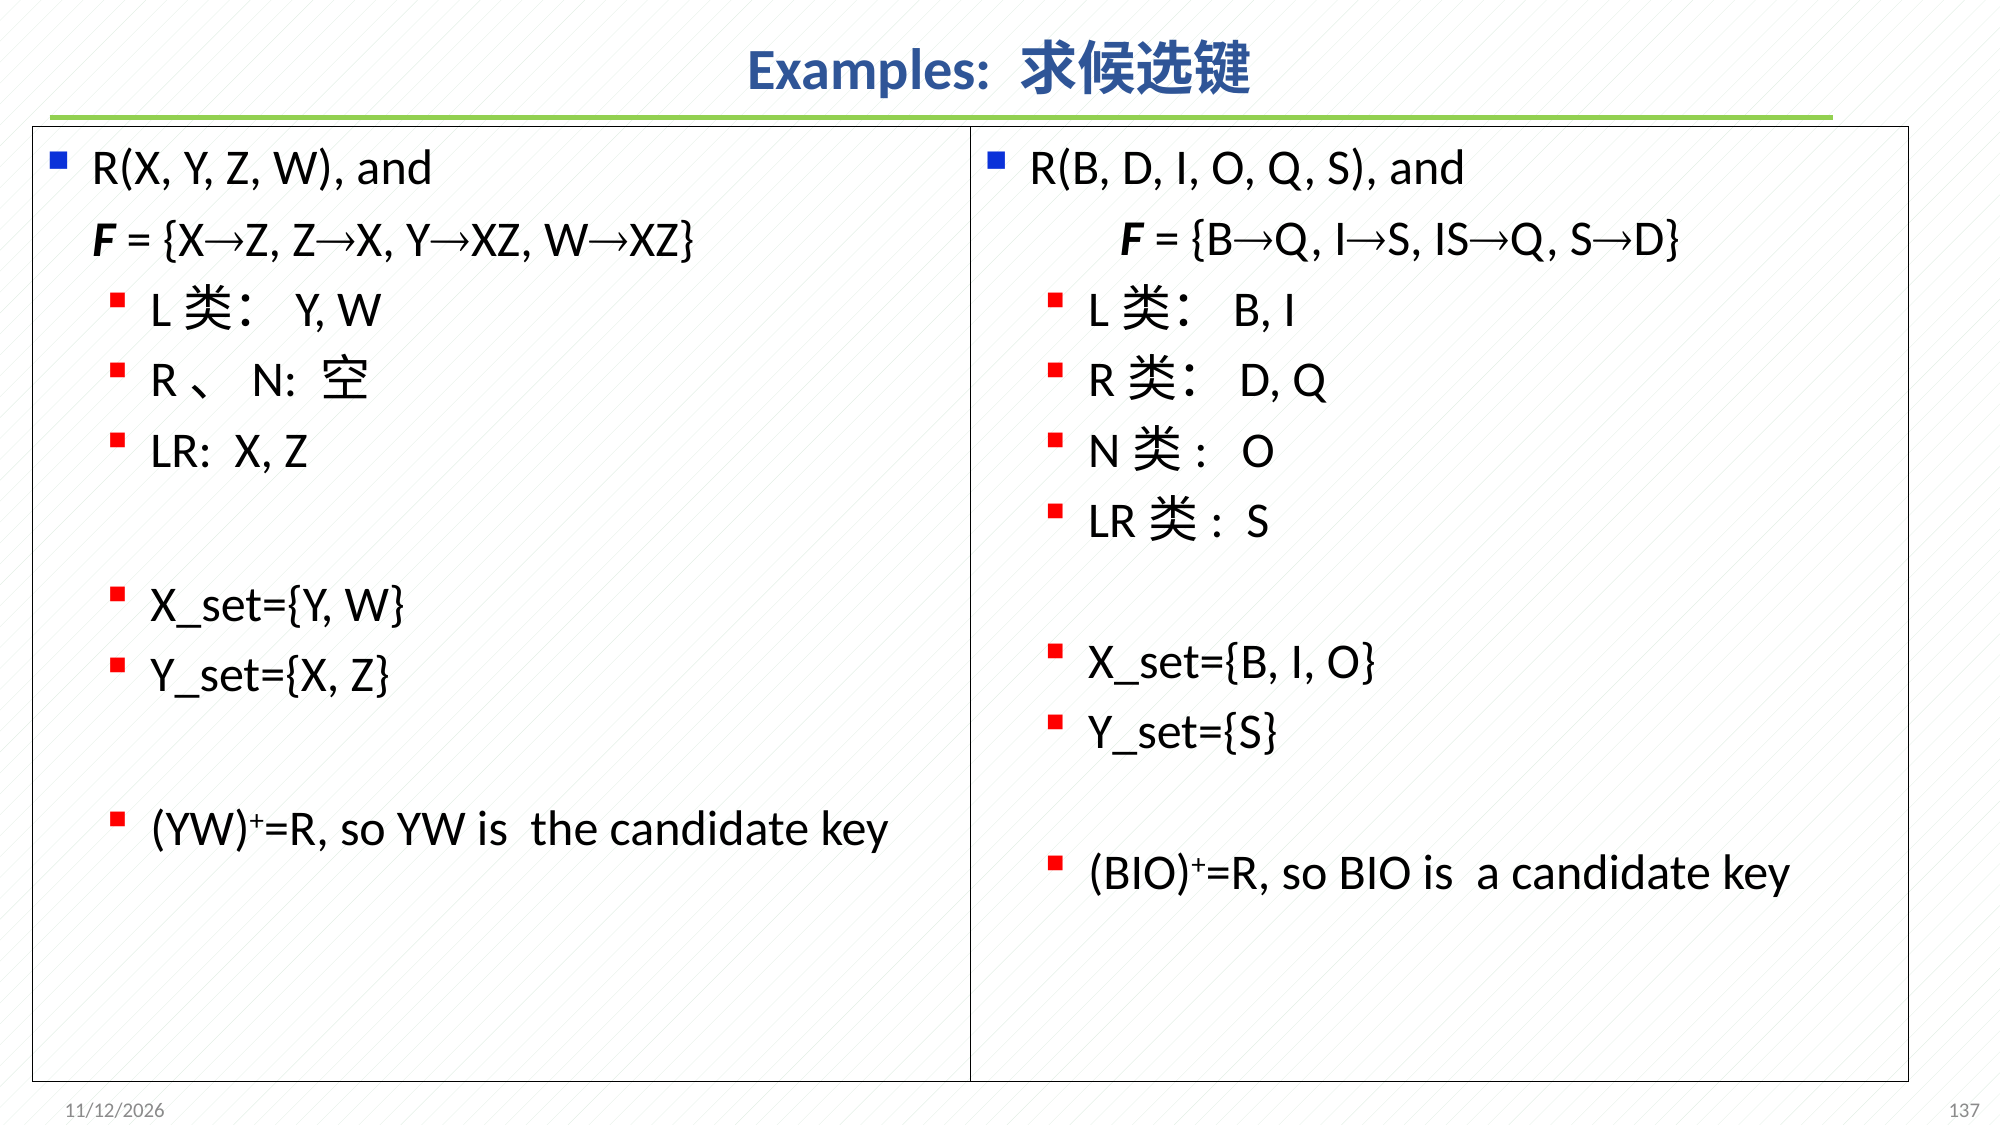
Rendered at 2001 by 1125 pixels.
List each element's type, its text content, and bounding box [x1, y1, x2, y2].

slide_number 137 [1545, 1079, 1996, 1125]
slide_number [49, 1079, 500, 1125]
list R(X, Y, Z, W), and F = {XZ, ZX, YXZ, WXZ} L类：Y, W R、N: 空 LR: X, Z X_set={Y, W} Y_set={X, Z} (YW)+=R, so YW is the candidate key [32, 126, 970, 1082]
text_box R(B, D, I, O, Q, S), and F = {BQ, IS, ISQ, SD} L类：B, I R类：D, Q N类: O LR类: S X_set={B, I, O} Y_set={S} (BIO)+=R, so BIO is a candidate key [970, 126, 1909, 1082]
title Examples: 求候选键 [50, 13, 1949, 129]
